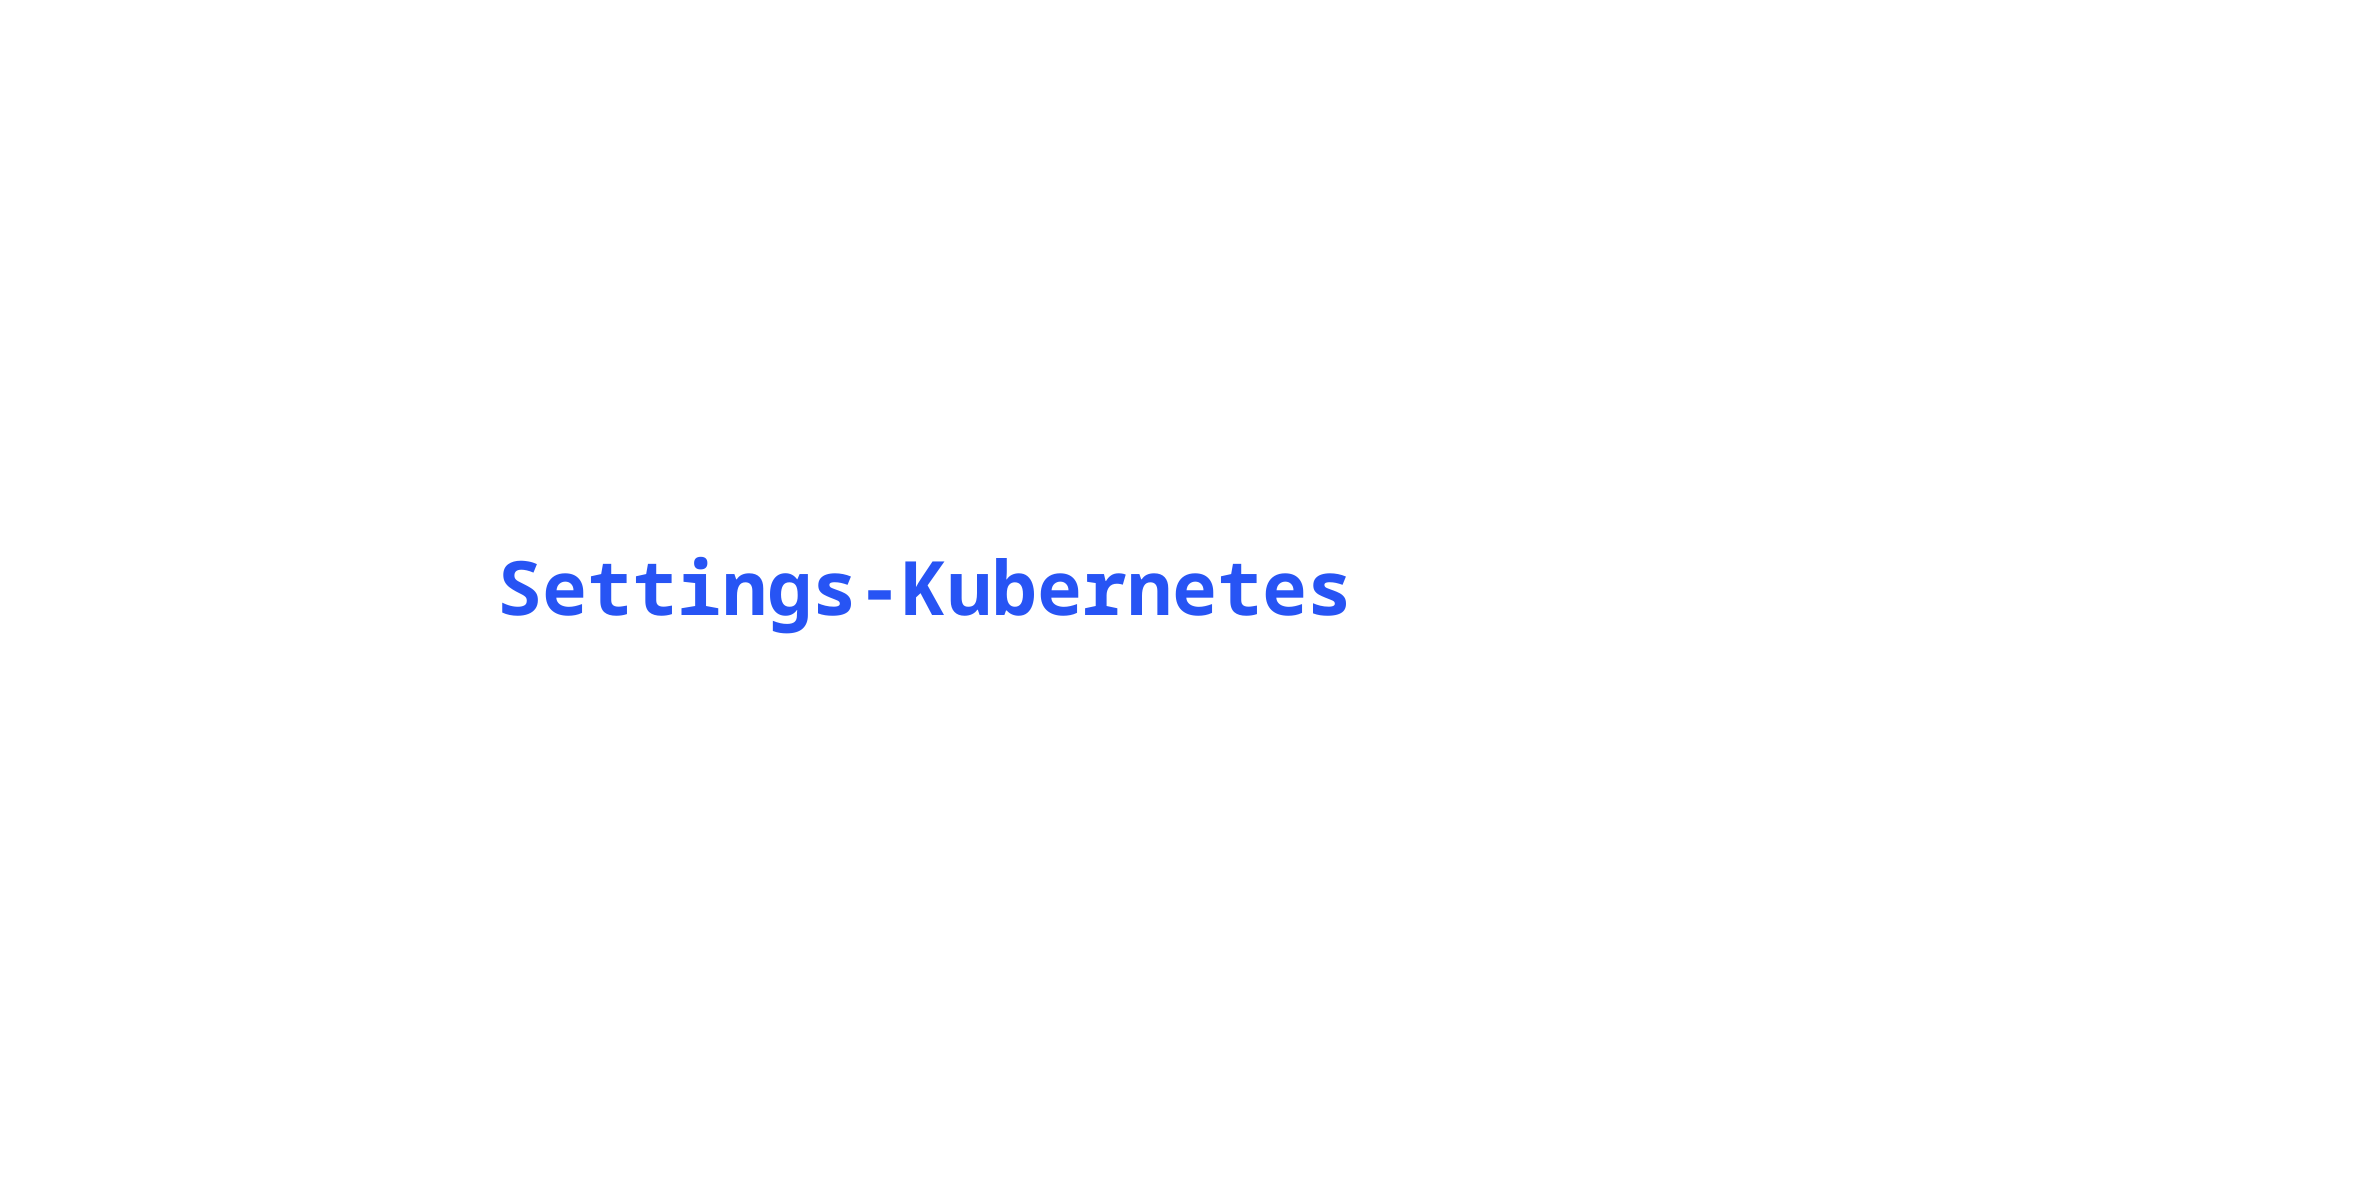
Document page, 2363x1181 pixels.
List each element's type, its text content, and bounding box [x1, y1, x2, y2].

title Settings-Kubernetes [482, 525, 1880, 620]
